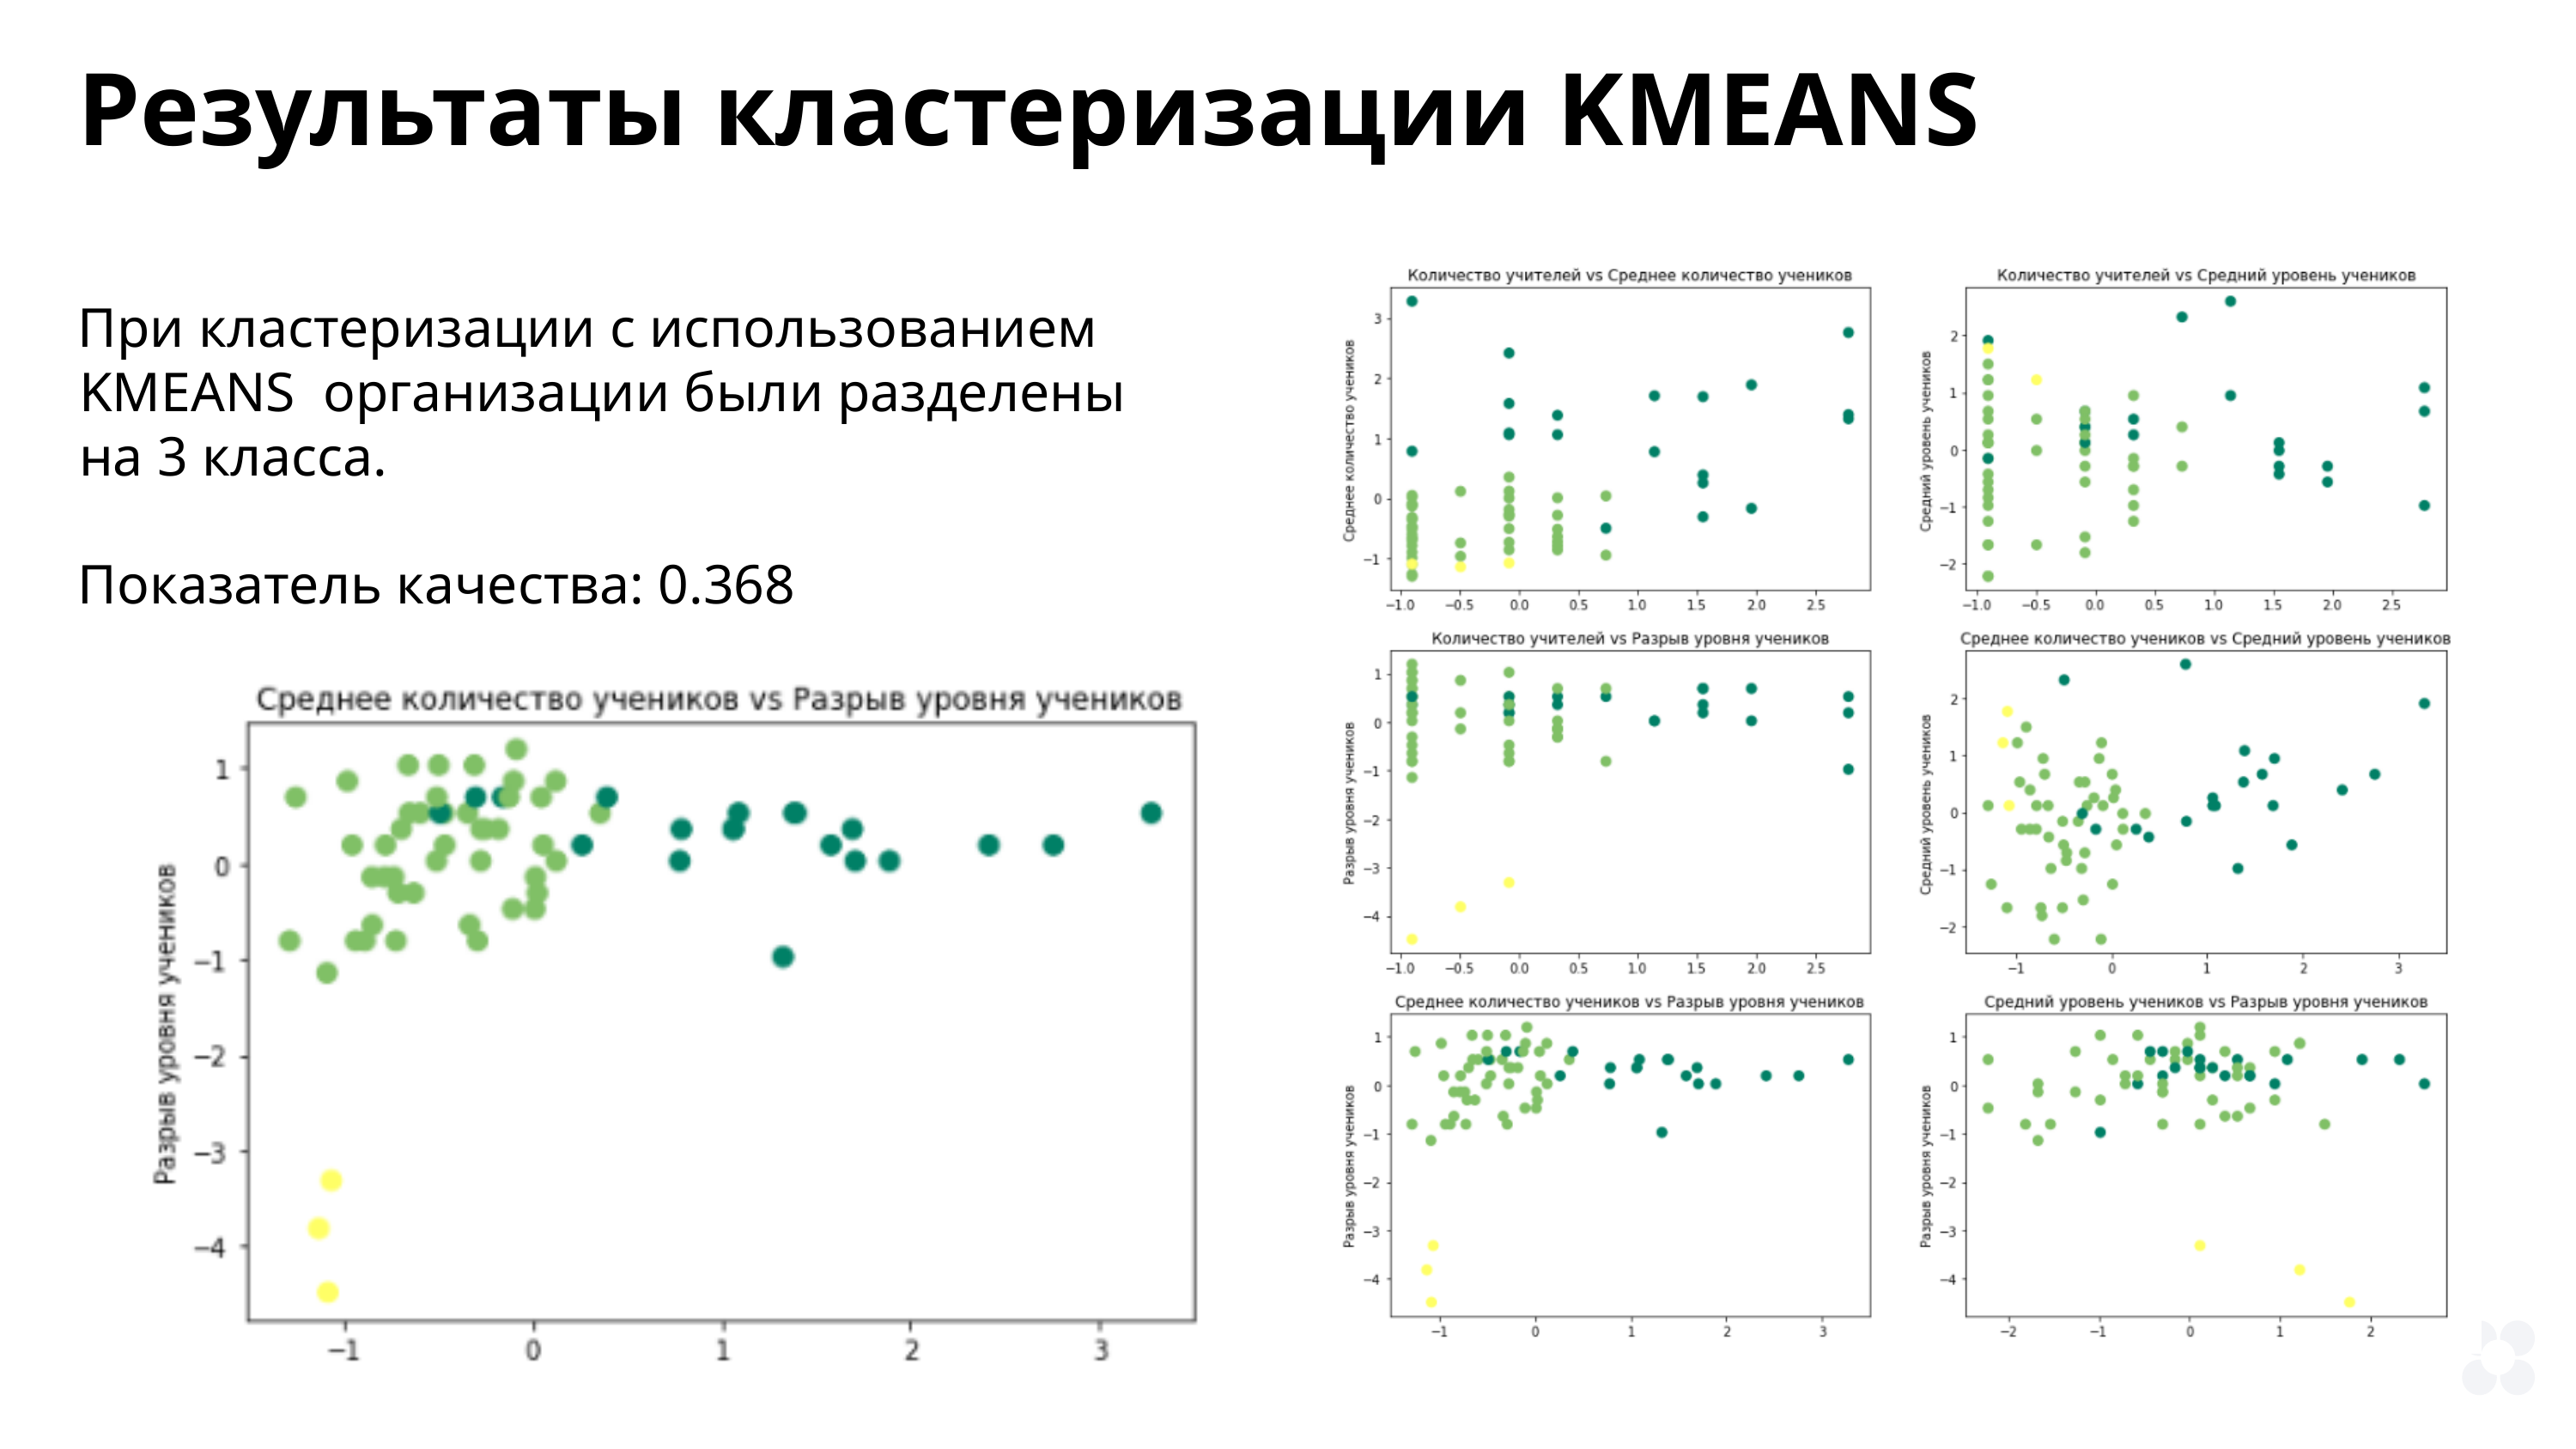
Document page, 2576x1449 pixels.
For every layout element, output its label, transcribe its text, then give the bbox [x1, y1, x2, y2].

text_box При кластеризации с использованием KMEANS организации были разделены на 3 класса. Показатель качества: 0.368 [77, 278, 1237, 705]
text_box Результаты кластеризации KMEANS [77, 69, 2415, 299]
picture [1318, 257, 2482, 1354]
picture [121, 658, 1248, 1390]
